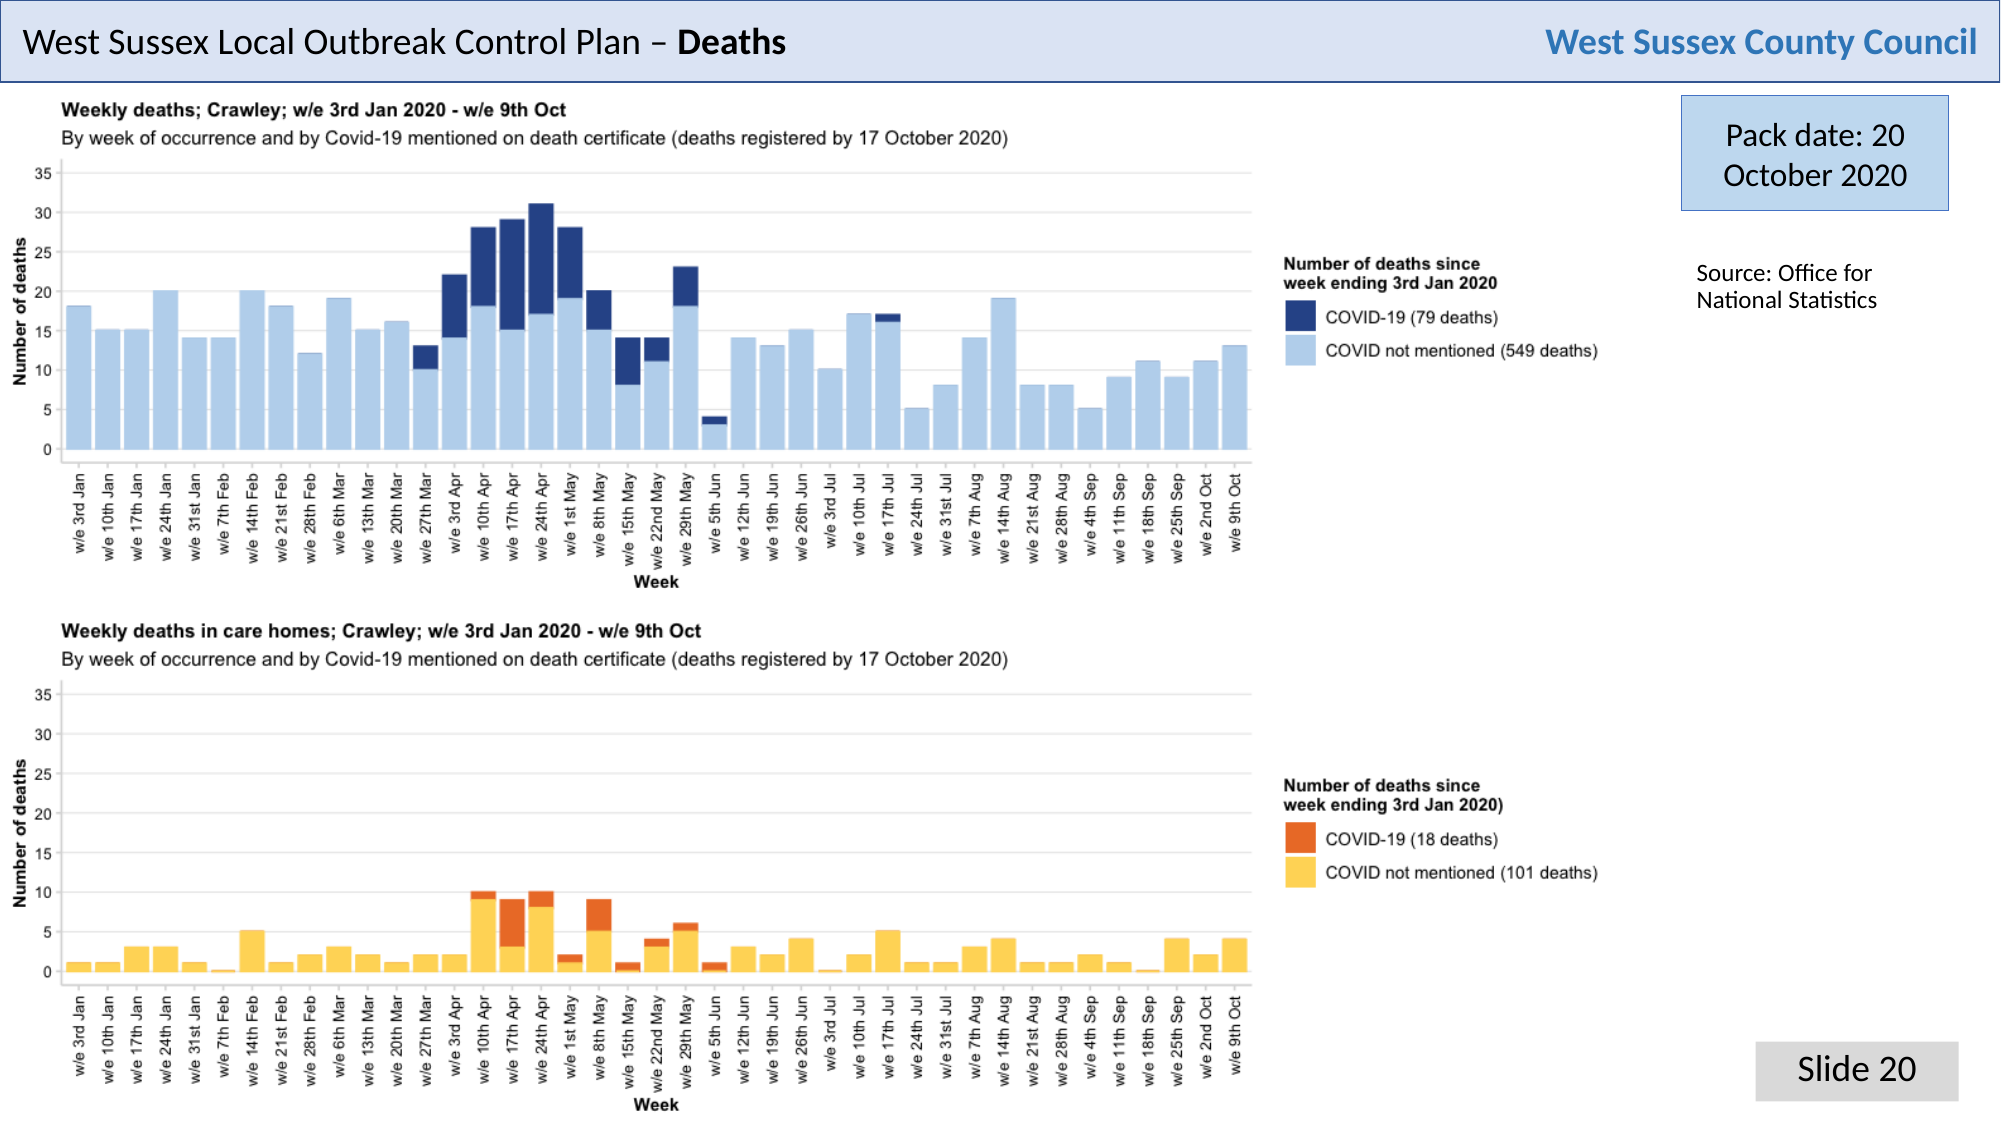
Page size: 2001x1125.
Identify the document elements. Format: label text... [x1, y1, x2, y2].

picture [3, 612, 1619, 1125]
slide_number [1681, 95, 1949, 211]
picture [3, 91, 1619, 602]
list Source: Office for National Statistics [1681, 252, 1959, 289]
list Slide 20 [1755, 1041, 1959, 1102]
